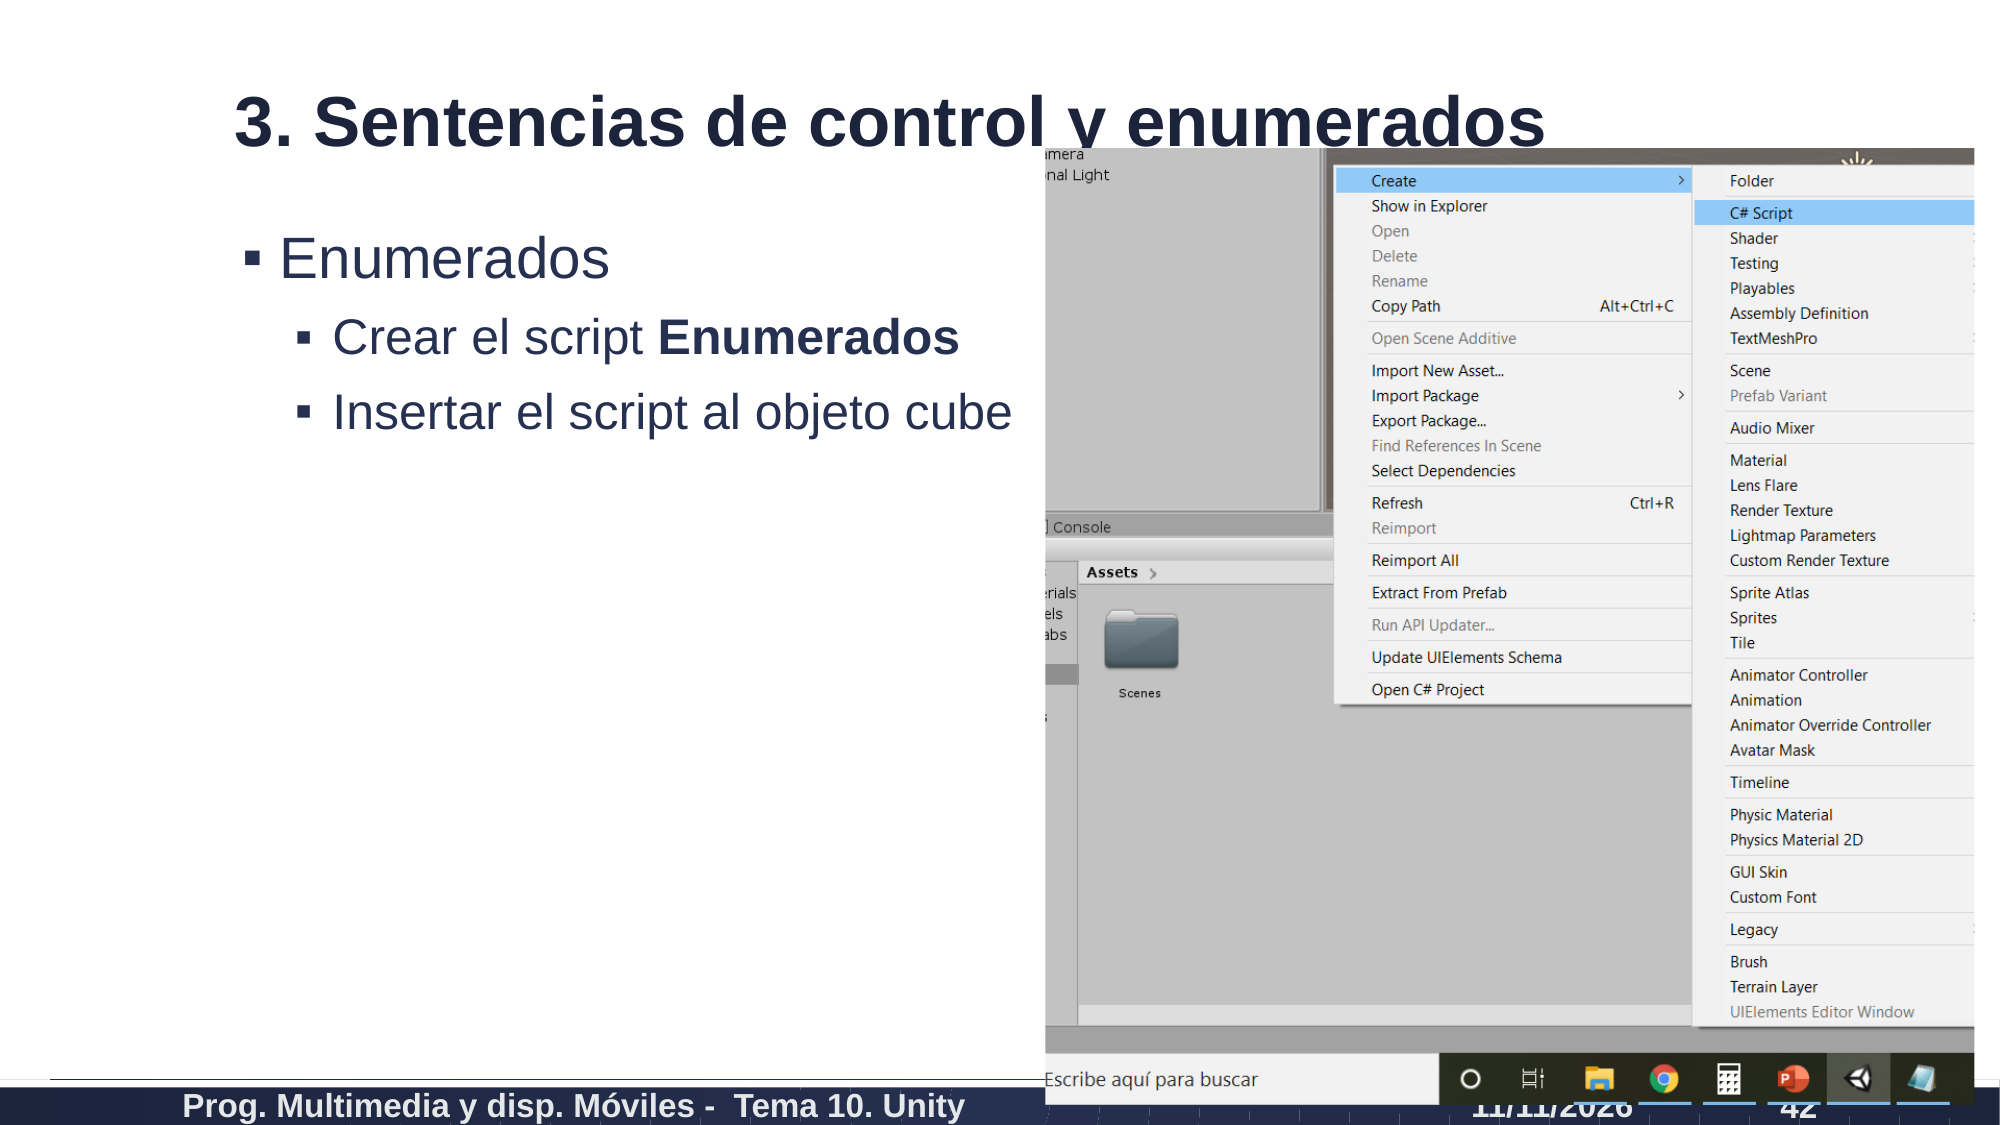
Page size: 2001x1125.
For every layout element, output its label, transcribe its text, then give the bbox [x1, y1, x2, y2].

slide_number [1420, 1105, 1649, 1124]
slide_number 42 [1674, 1105, 1833, 1125]
title 3. Sentencias de control y enumerados [219, 76, 1780, 170]
picture [1045, 148, 1975, 1105]
footer Prog. Multimedia y disp. Móviles - Tema 10. Unity [167, 1085, 1395, 1124]
list Enumerados Crear el script Enumerados Insertar el script al objeto cube [219, 220, 1045, 989]
